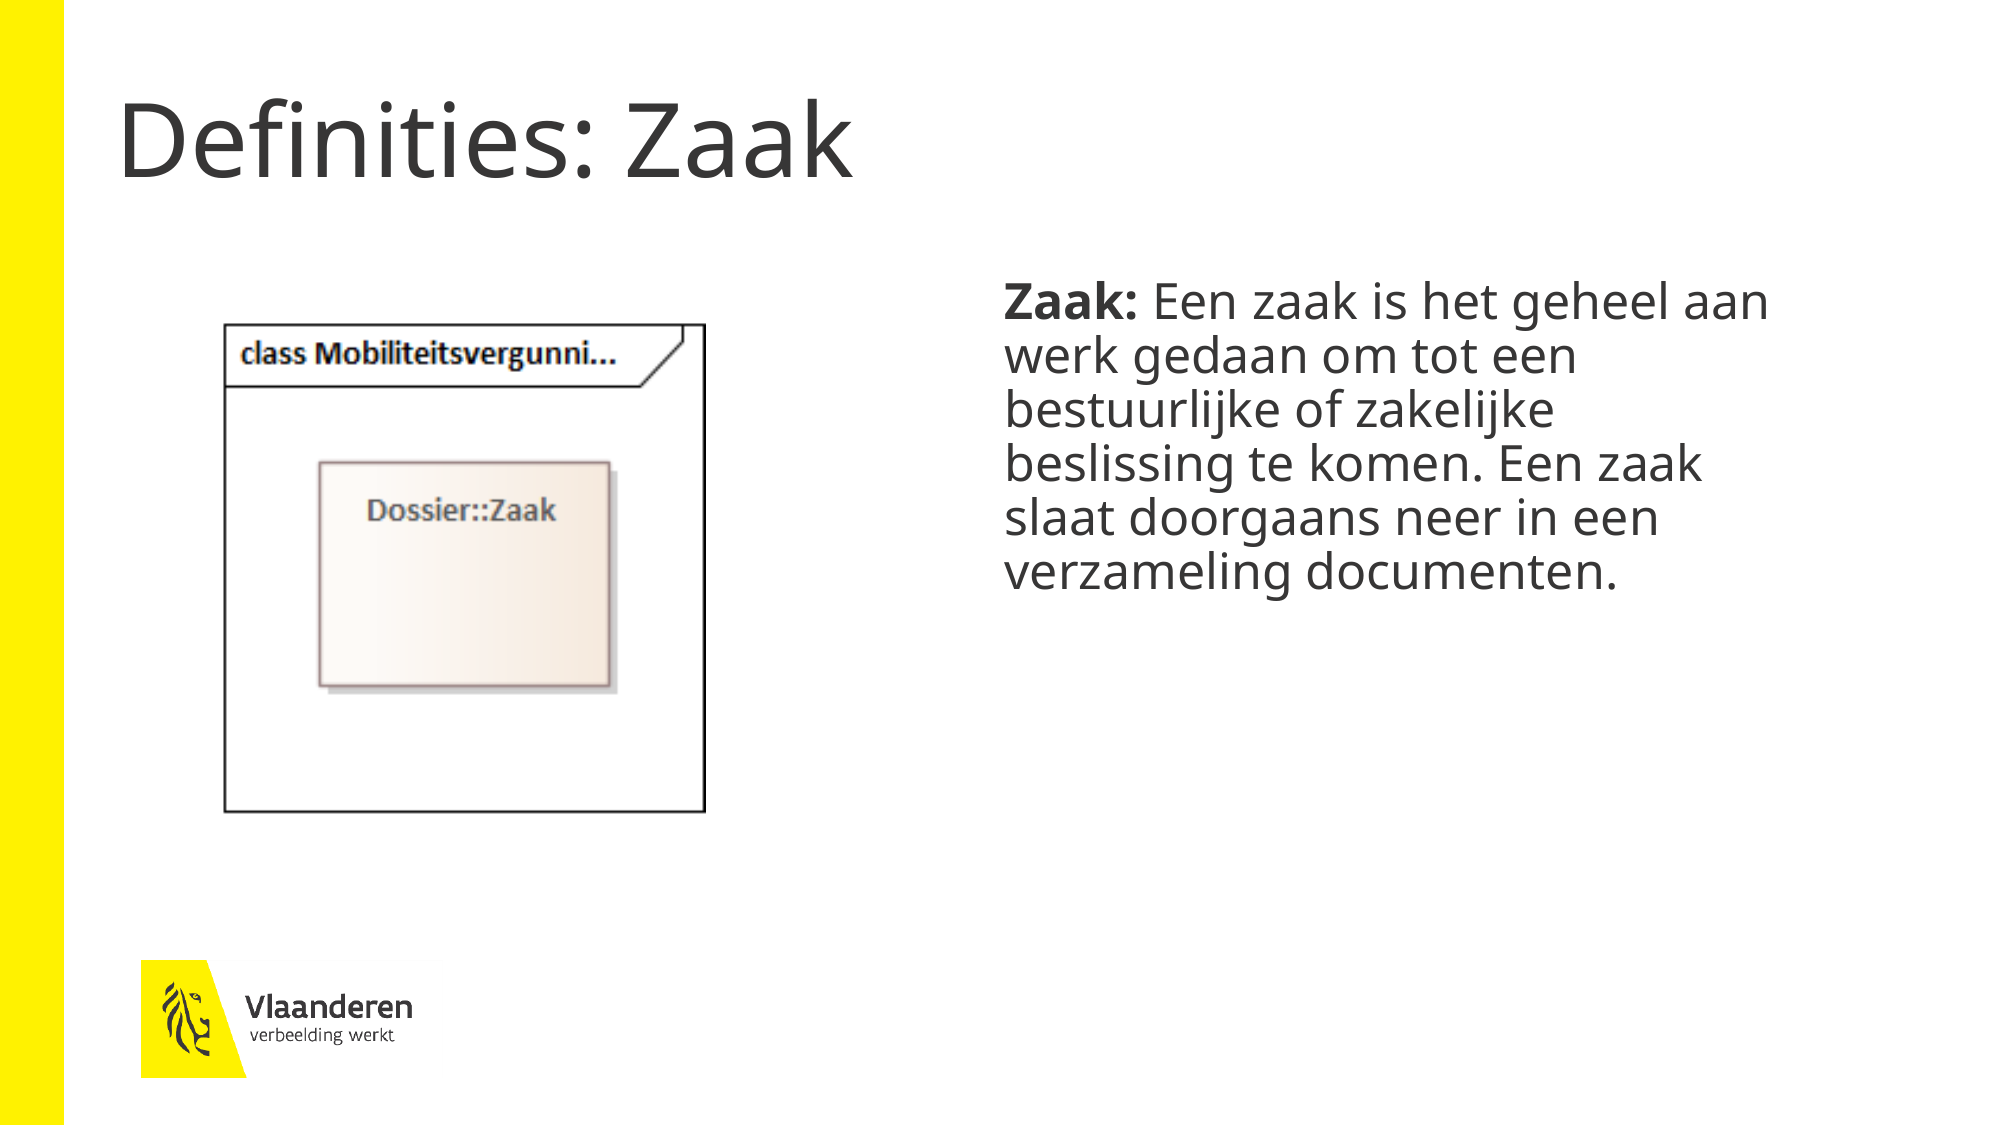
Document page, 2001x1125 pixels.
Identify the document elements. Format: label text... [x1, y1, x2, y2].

title Definities: Zaak [100, 57, 1723, 241]
picture [141, 960, 443, 1078]
list Zaak: Een zaak is het geheel aan werk gedaan om tot een bestuurlijke of zakelijke beslissing te komen. Een zaak slaat doorgaans neer in een verzameling documenten. [966, 261, 1807, 864]
picture [222, 322, 706, 816]
